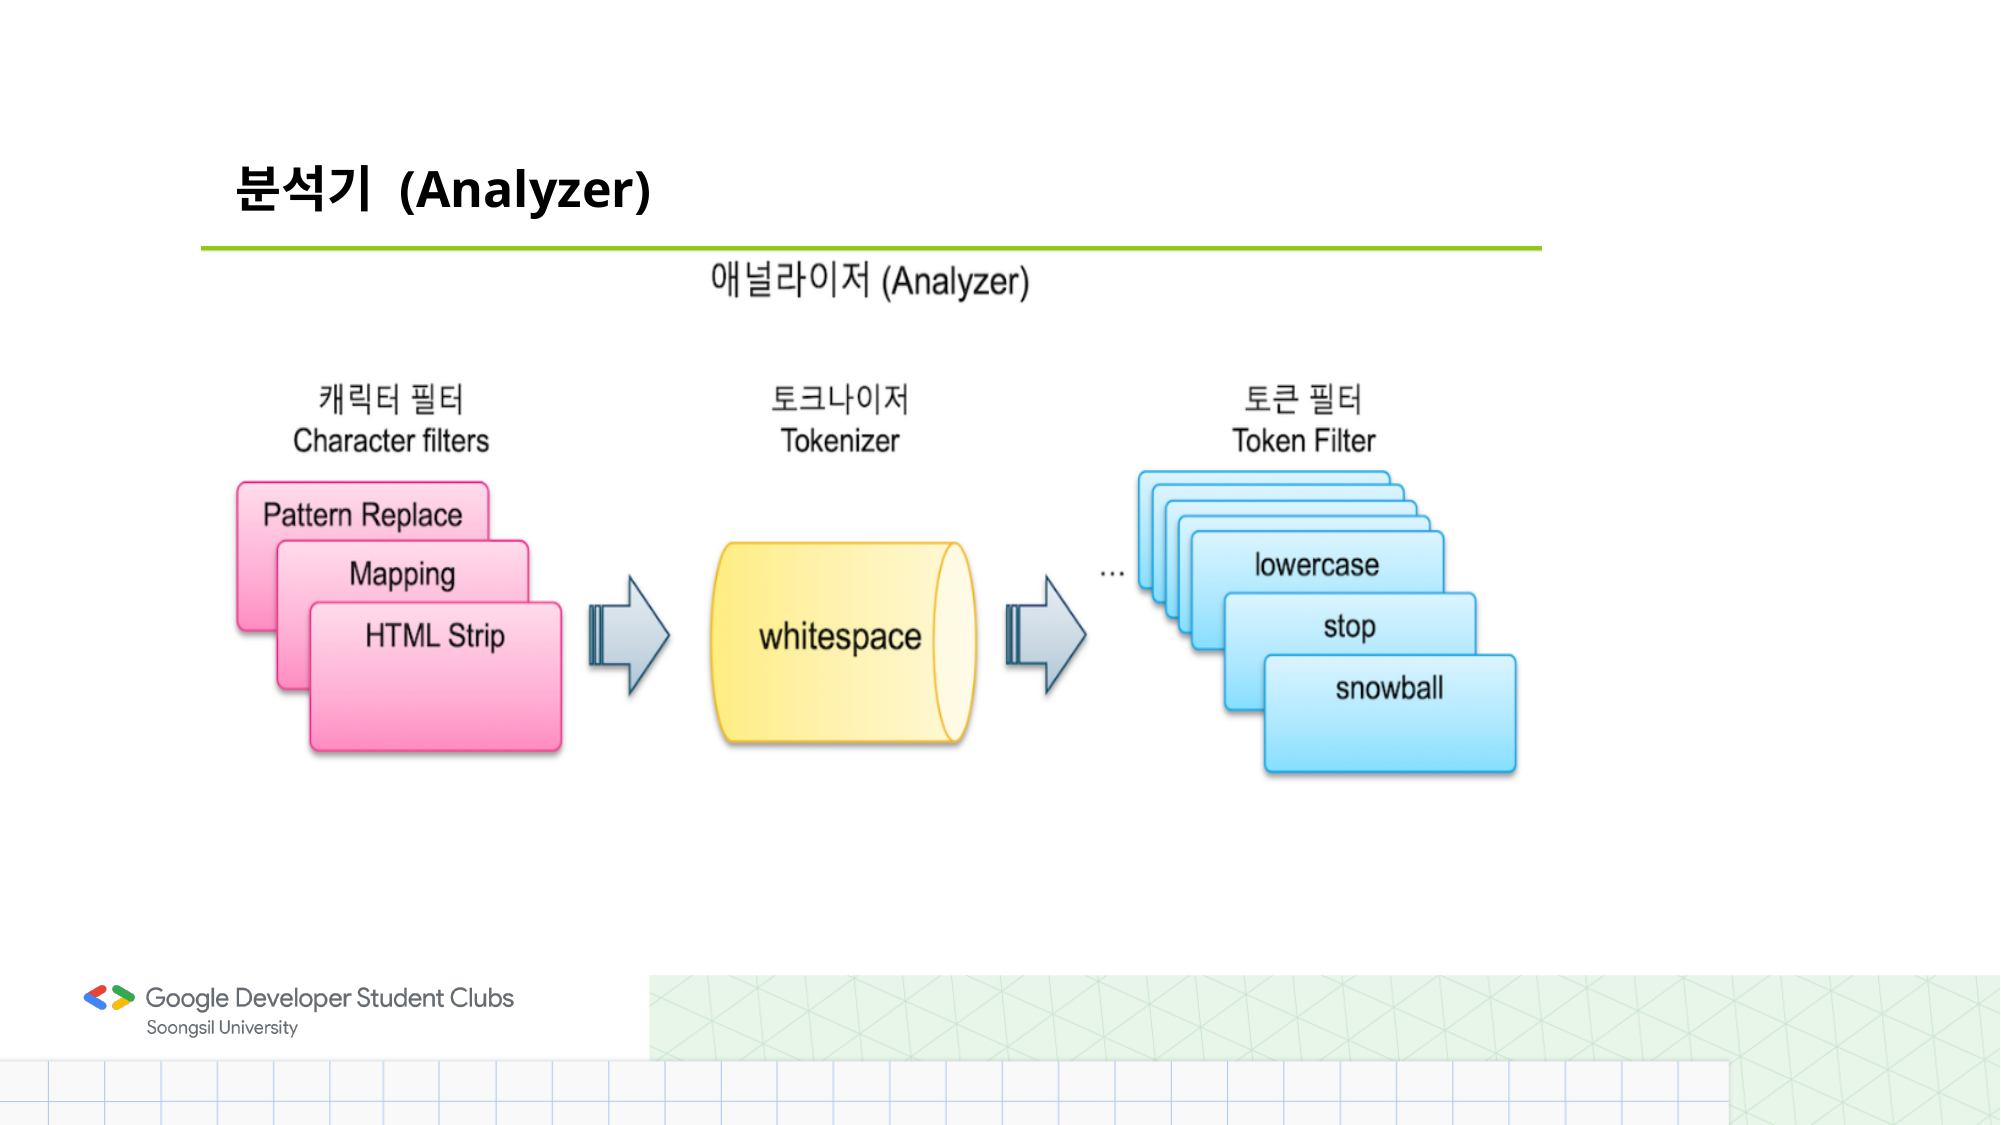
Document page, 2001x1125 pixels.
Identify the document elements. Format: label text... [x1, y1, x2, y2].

picture [0, 0, 2001, 1125]
text_box 분석기 (Analyzer) [220, 149, 1294, 225]
